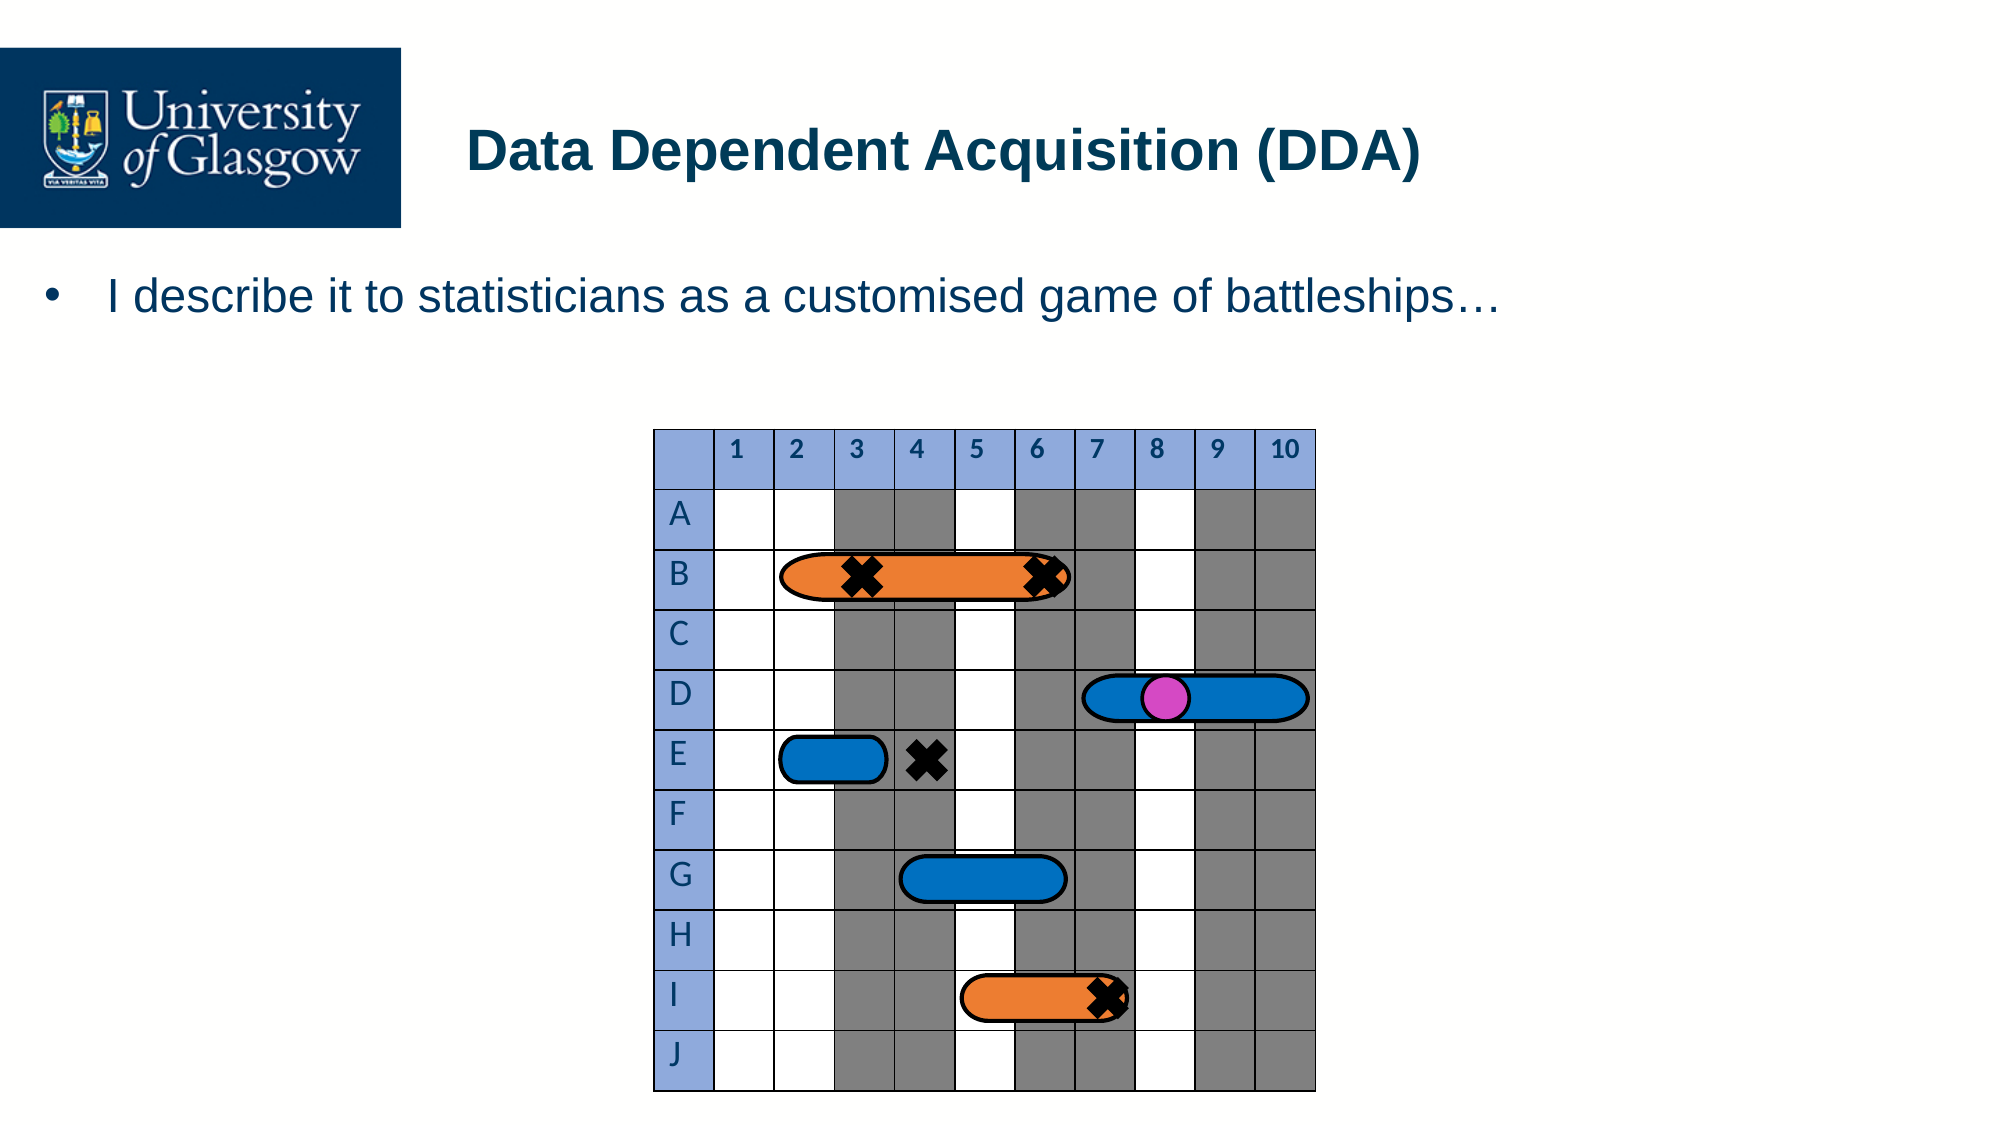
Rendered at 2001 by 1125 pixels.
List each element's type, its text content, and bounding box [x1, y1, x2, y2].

table_cell [1016, 671, 1074, 729]
table_cell D [655, 671, 713, 729]
table_cell [1256, 851, 1315, 909]
table_cell [775, 791, 834, 849]
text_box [907, 740, 947, 780]
table_cell E [655, 731, 713, 789]
table_cell [1136, 551, 1194, 609]
table_cell [1136, 791, 1194, 849]
table_cell [1196, 911, 1254, 970]
table_cell [956, 671, 1014, 729]
table_cell [956, 791, 1014, 849]
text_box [781, 554, 1070, 600]
table_cell C [655, 611, 713, 669]
table_cell [1016, 731, 1074, 789]
table_cell [1196, 1031, 1254, 1090]
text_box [1083, 675, 1308, 722]
table_cell A [655, 490, 713, 549]
table_header [655, 430, 713, 489]
table_header 7 [1076, 430, 1134, 489]
table_cell [1196, 851, 1254, 909]
table_cell [1076, 671, 1134, 729]
table_cell [1256, 911, 1315, 970]
table_cell [835, 671, 894, 729]
table_cell I [655, 971, 713, 1030]
table_cell [1076, 490, 1134, 549]
table_cell [1136, 851, 1194, 909]
title Data Dependent Acquisition (DDA) [451, 115, 1963, 262]
table_cell [1136, 722, 1194, 729]
table_cell [775, 671, 834, 729]
table_cell [956, 971, 1014, 1030]
table_cell [1136, 911, 1194, 970]
table_cell [1256, 611, 1315, 669]
table_cell [1076, 731, 1134, 789]
text_box [900, 856, 1066, 902]
table_cell [1076, 1031, 1134, 1090]
table_cell [835, 911, 894, 970]
table_header 1 [715, 430, 773, 489]
table_cell [1136, 611, 1194, 669]
table_cell [1016, 490, 1074, 549]
table_cell [1076, 911, 1134, 970]
table_cell [835, 731, 894, 789]
table_cell [956, 902, 1014, 909]
table_cell G [655, 851, 713, 909]
table_cell [715, 611, 773, 669]
table_cell [1196, 671, 1254, 675]
table_cell [715, 671, 773, 729]
table_cell [1256, 1031, 1315, 1090]
table_cell [715, 551, 773, 609]
table_cell [775, 971, 834, 1030]
table_cell [1016, 551, 1074, 609]
table_cell [1196, 551, 1254, 609]
table_cell [775, 911, 834, 970]
table_cell [775, 731, 834, 789]
table_header 9 [1196, 430, 1254, 489]
table_cell F [655, 791, 713, 849]
table_cell [956, 731, 1014, 789]
list I describe it to statisticians as a customised game of battleships… [29, 263, 1963, 372]
table_cell [1256, 490, 1315, 549]
table_cell [835, 971, 894, 1030]
table_cell [715, 731, 773, 789]
table_cell [1136, 671, 1194, 675]
table_cell [956, 611, 1014, 669]
table_cell [835, 1031, 894, 1090]
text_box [1087, 978, 1128, 1018]
text_box [961, 975, 1116, 1021]
table_cell [1076, 791, 1134, 849]
table_cell [715, 1031, 773, 1090]
table_cell [895, 791, 954, 849]
table_cell J [655, 1031, 713, 1090]
table_cell [895, 600, 954, 609]
table_cell [956, 490, 1014, 549]
table_cell [1076, 611, 1134, 669]
table_cell [1136, 1031, 1194, 1090]
table_cell [1076, 851, 1134, 909]
text_box [1119, 991, 1127, 1005]
table_cell [1016, 911, 1074, 970]
table_cell [1196, 611, 1254, 669]
table_cell [1016, 851, 1074, 909]
table_cell [835, 851, 894, 909]
table_header 3 [835, 430, 894, 489]
table_cell [895, 971, 954, 1030]
table_cell [835, 600, 894, 609]
table_cell H [655, 911, 713, 970]
table_cell [956, 1031, 1014, 1090]
table_cell [715, 791, 773, 849]
table_cell [1136, 971, 1194, 1030]
table_cell [715, 851, 773, 909]
table_cell [1196, 722, 1254, 729]
table_cell [1256, 971, 1315, 1030]
table_header 4 [895, 430, 954, 489]
table_cell [895, 611, 954, 669]
table_cell [1196, 490, 1254, 549]
table_cell [1256, 791, 1315, 849]
table_cell [1016, 1031, 1074, 1090]
table_cell [956, 911, 1014, 970]
table_cell [1196, 971, 1254, 1030]
table_header 6 [1016, 430, 1074, 489]
table_cell [1136, 731, 1194, 789]
table_cell [775, 551, 834, 609]
table_cell [895, 490, 954, 549]
table_cell [1076, 551, 1134, 609]
table_header 10 [1256, 430, 1315, 489]
table_cell [1196, 731, 1254, 789]
table_cell [1016, 791, 1074, 849]
table_header 8 [1136, 430, 1194, 489]
table_cell [1256, 671, 1315, 729]
picture [0, 0, 2000, 1125]
table_cell [775, 851, 834, 909]
table_cell [715, 971, 773, 1030]
table_cell [835, 490, 894, 549]
table_cell [715, 490, 773, 549]
table_header 2 [775, 430, 834, 489]
table_cell [775, 611, 834, 669]
table_cell [775, 1031, 834, 1090]
table_cell [1076, 971, 1134, 1030]
table_cell [715, 911, 773, 970]
table_cell [895, 911, 954, 970]
table_cell [1016, 971, 1074, 975]
table_cell [956, 851, 1014, 856]
table_cell [895, 851, 954, 909]
table_cell [895, 1031, 954, 1090]
table_cell [835, 791, 894, 849]
table_cell [1136, 490, 1194, 549]
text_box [780, 736, 887, 783]
table_cell [1016, 611, 1074, 669]
table_cell [1196, 791, 1254, 849]
table_cell B [655, 551, 713, 609]
table_cell [775, 490, 834, 549]
table_cell [956, 600, 1014, 609]
table_cell [895, 671, 954, 729]
table_cell [1256, 551, 1315, 609]
table_header 5 [956, 430, 1014, 489]
table_cell [1256, 731, 1315, 789]
table_cell [1016, 1021, 1074, 1030]
table_cell [895, 731, 954, 789]
table_cell [835, 611, 894, 669]
